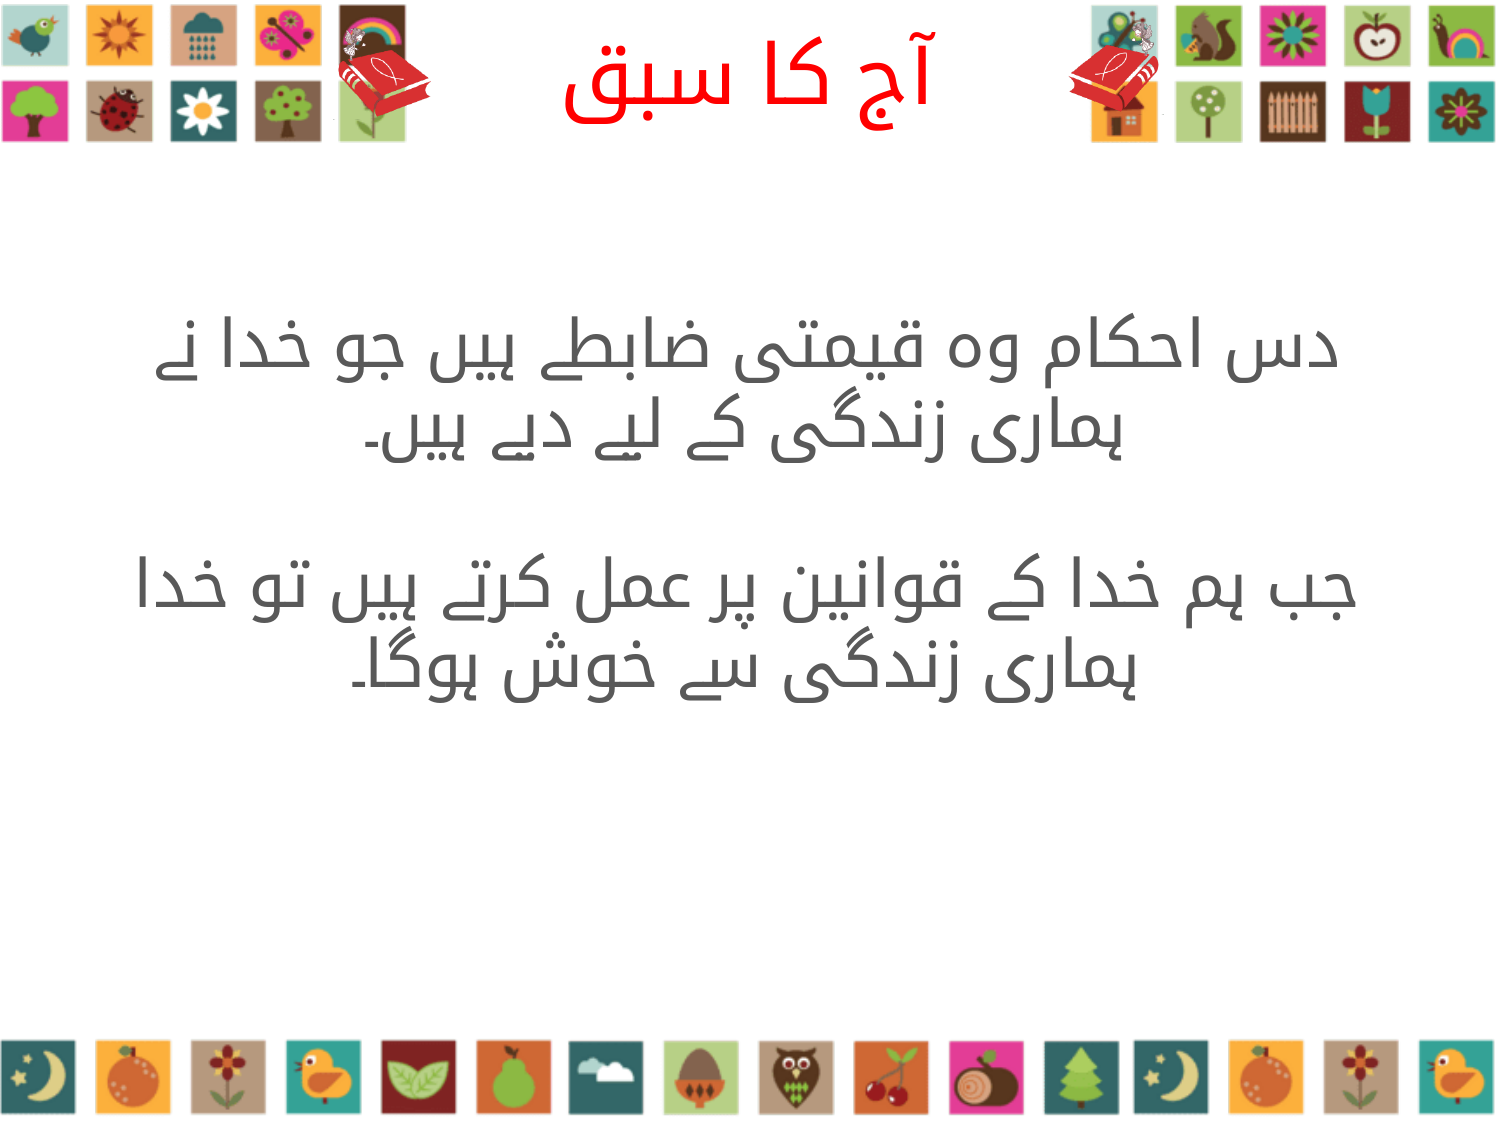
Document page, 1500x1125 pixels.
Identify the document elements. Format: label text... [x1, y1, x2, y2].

picture [0, 3, 463, 150]
text_box دس احکام وہ قیمتی ضابطے ہیں جو خدا نے ہماری زندگی کے لیے دیے ہیں۔ جب ہم خدا کے قوانین پر عمل کرتے ہیں تو خدا ہماری زندگی سے خوش ہوگا۔ [74, 293, 1421, 868]
picture [1037, 3, 1500, 150]
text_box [0, 1028, 1500, 1118]
text_box آج کا سبق [425, 13, 1078, 129]
